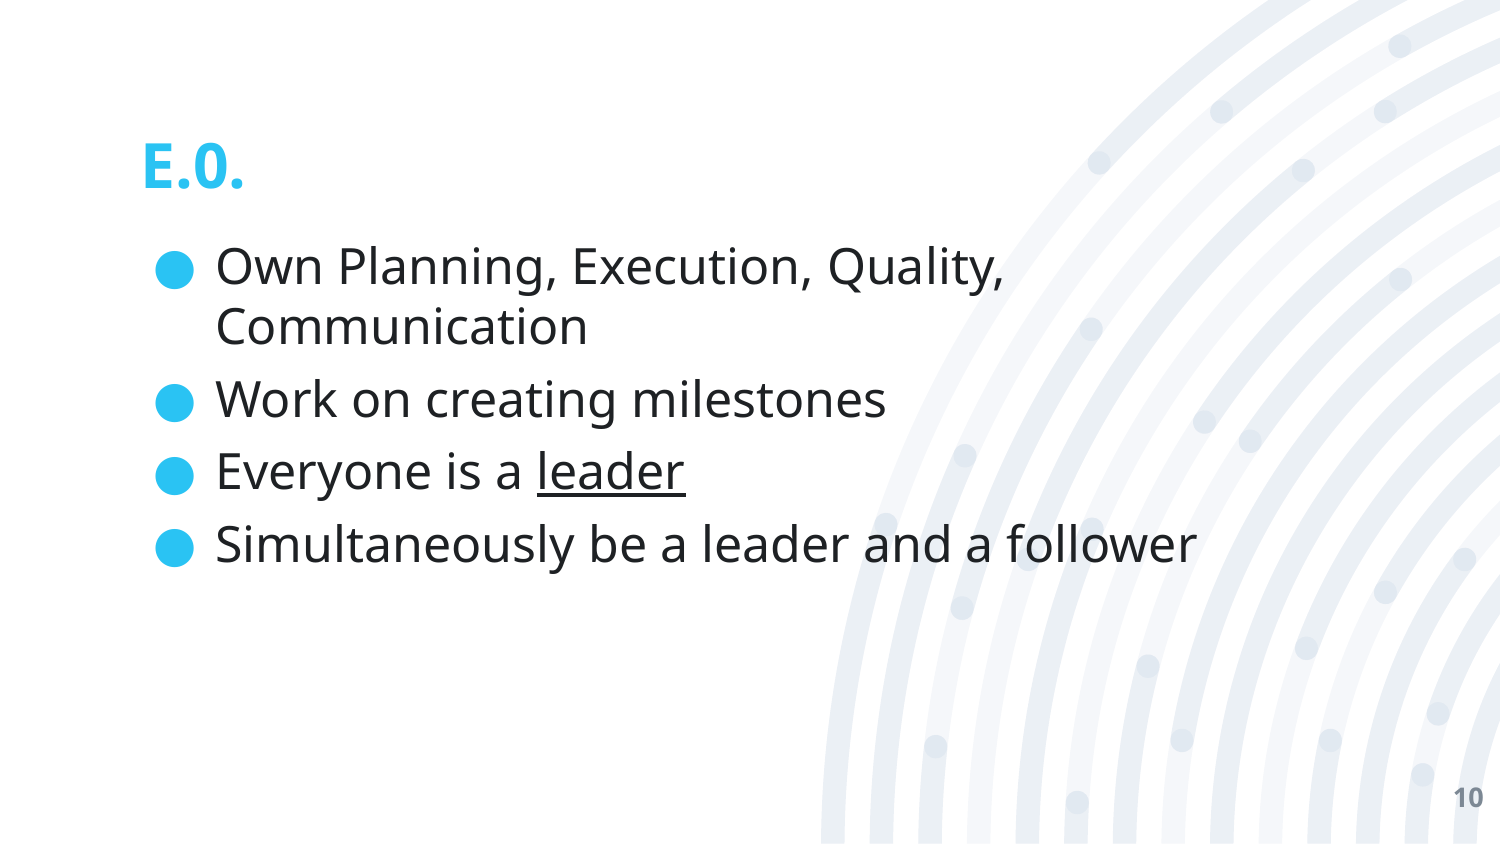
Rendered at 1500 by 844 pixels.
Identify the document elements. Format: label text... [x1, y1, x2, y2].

slide_number 10 [1393, 766, 1484, 832]
title E.0. [140, 137, 1360, 203]
list Own Planning, Execution, Quality, Communication Work on creating milestones Everyone is a leader Simultaneously be a leader and a follower [140, 234, 1360, 733]
